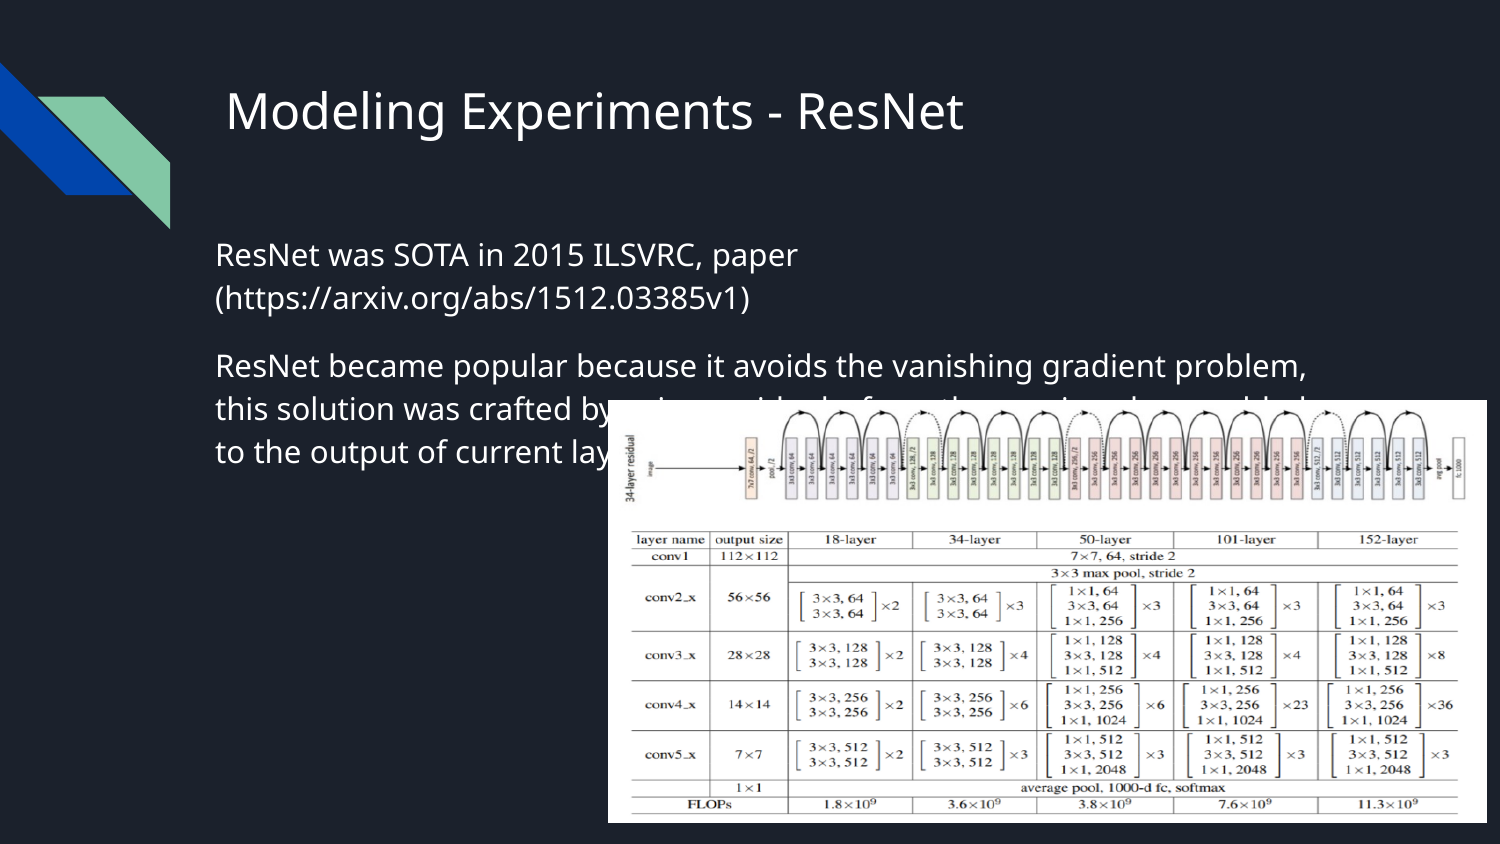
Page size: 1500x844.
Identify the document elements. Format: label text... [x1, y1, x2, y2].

text_box [936, 345, 1201, 398]
text_box [191, 345, 498, 412]
list ResNet was SOTA in 2015 ILSVRC, paper (https://arxiv.org/abs/1512.03385v1) ResNet became popular because it avoids the vanishing gradient problem, this solution was crafted by using residuals, from the previous layer, added to the output of current layer [199, 214, 1331, 808]
title Modeling Experiments - ResNet [210, 64, 1365, 215]
picture [608, 399, 1487, 823]
